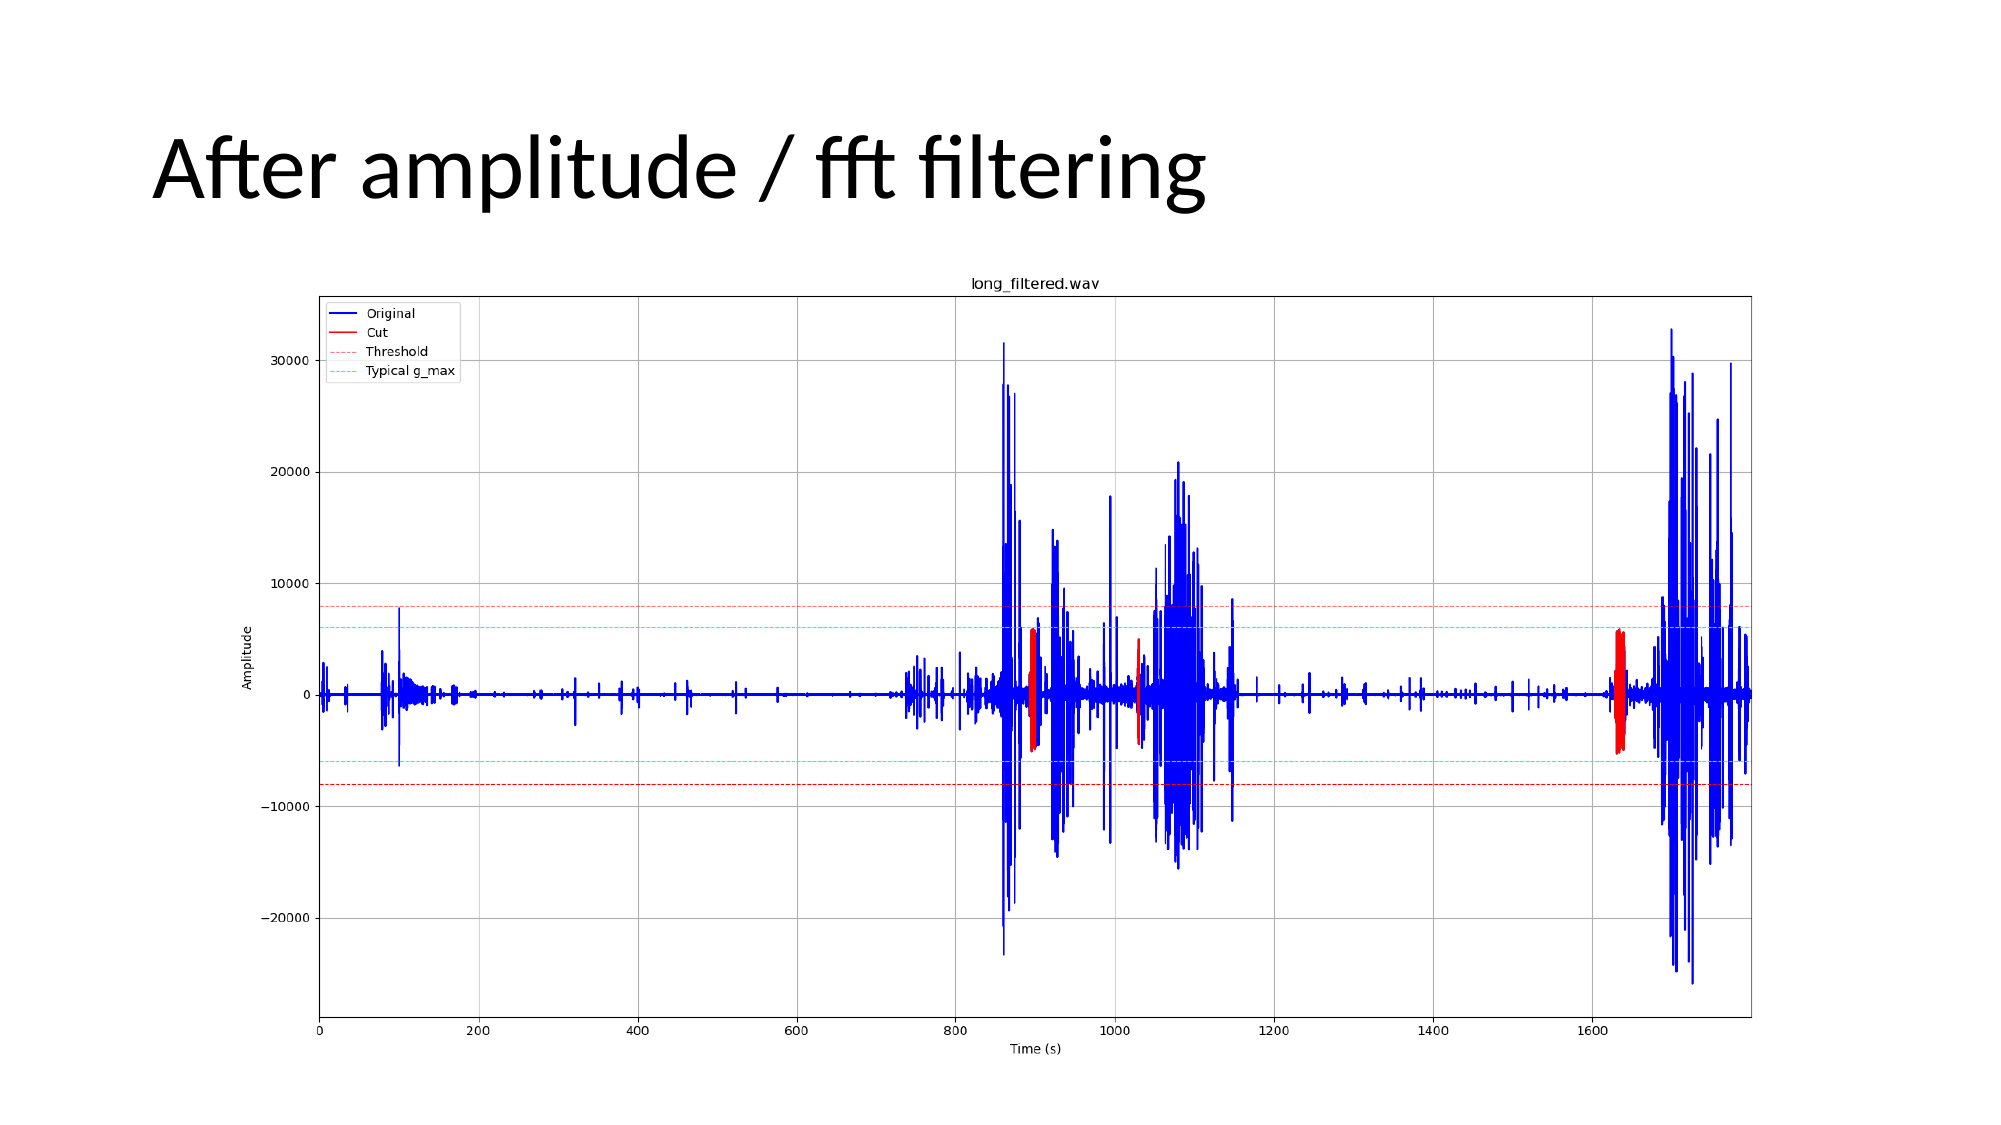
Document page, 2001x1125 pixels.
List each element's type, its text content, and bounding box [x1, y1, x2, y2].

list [44, 230, 1792, 1125]
title After amplitude / fft filtering [137, 59, 1863, 278]
